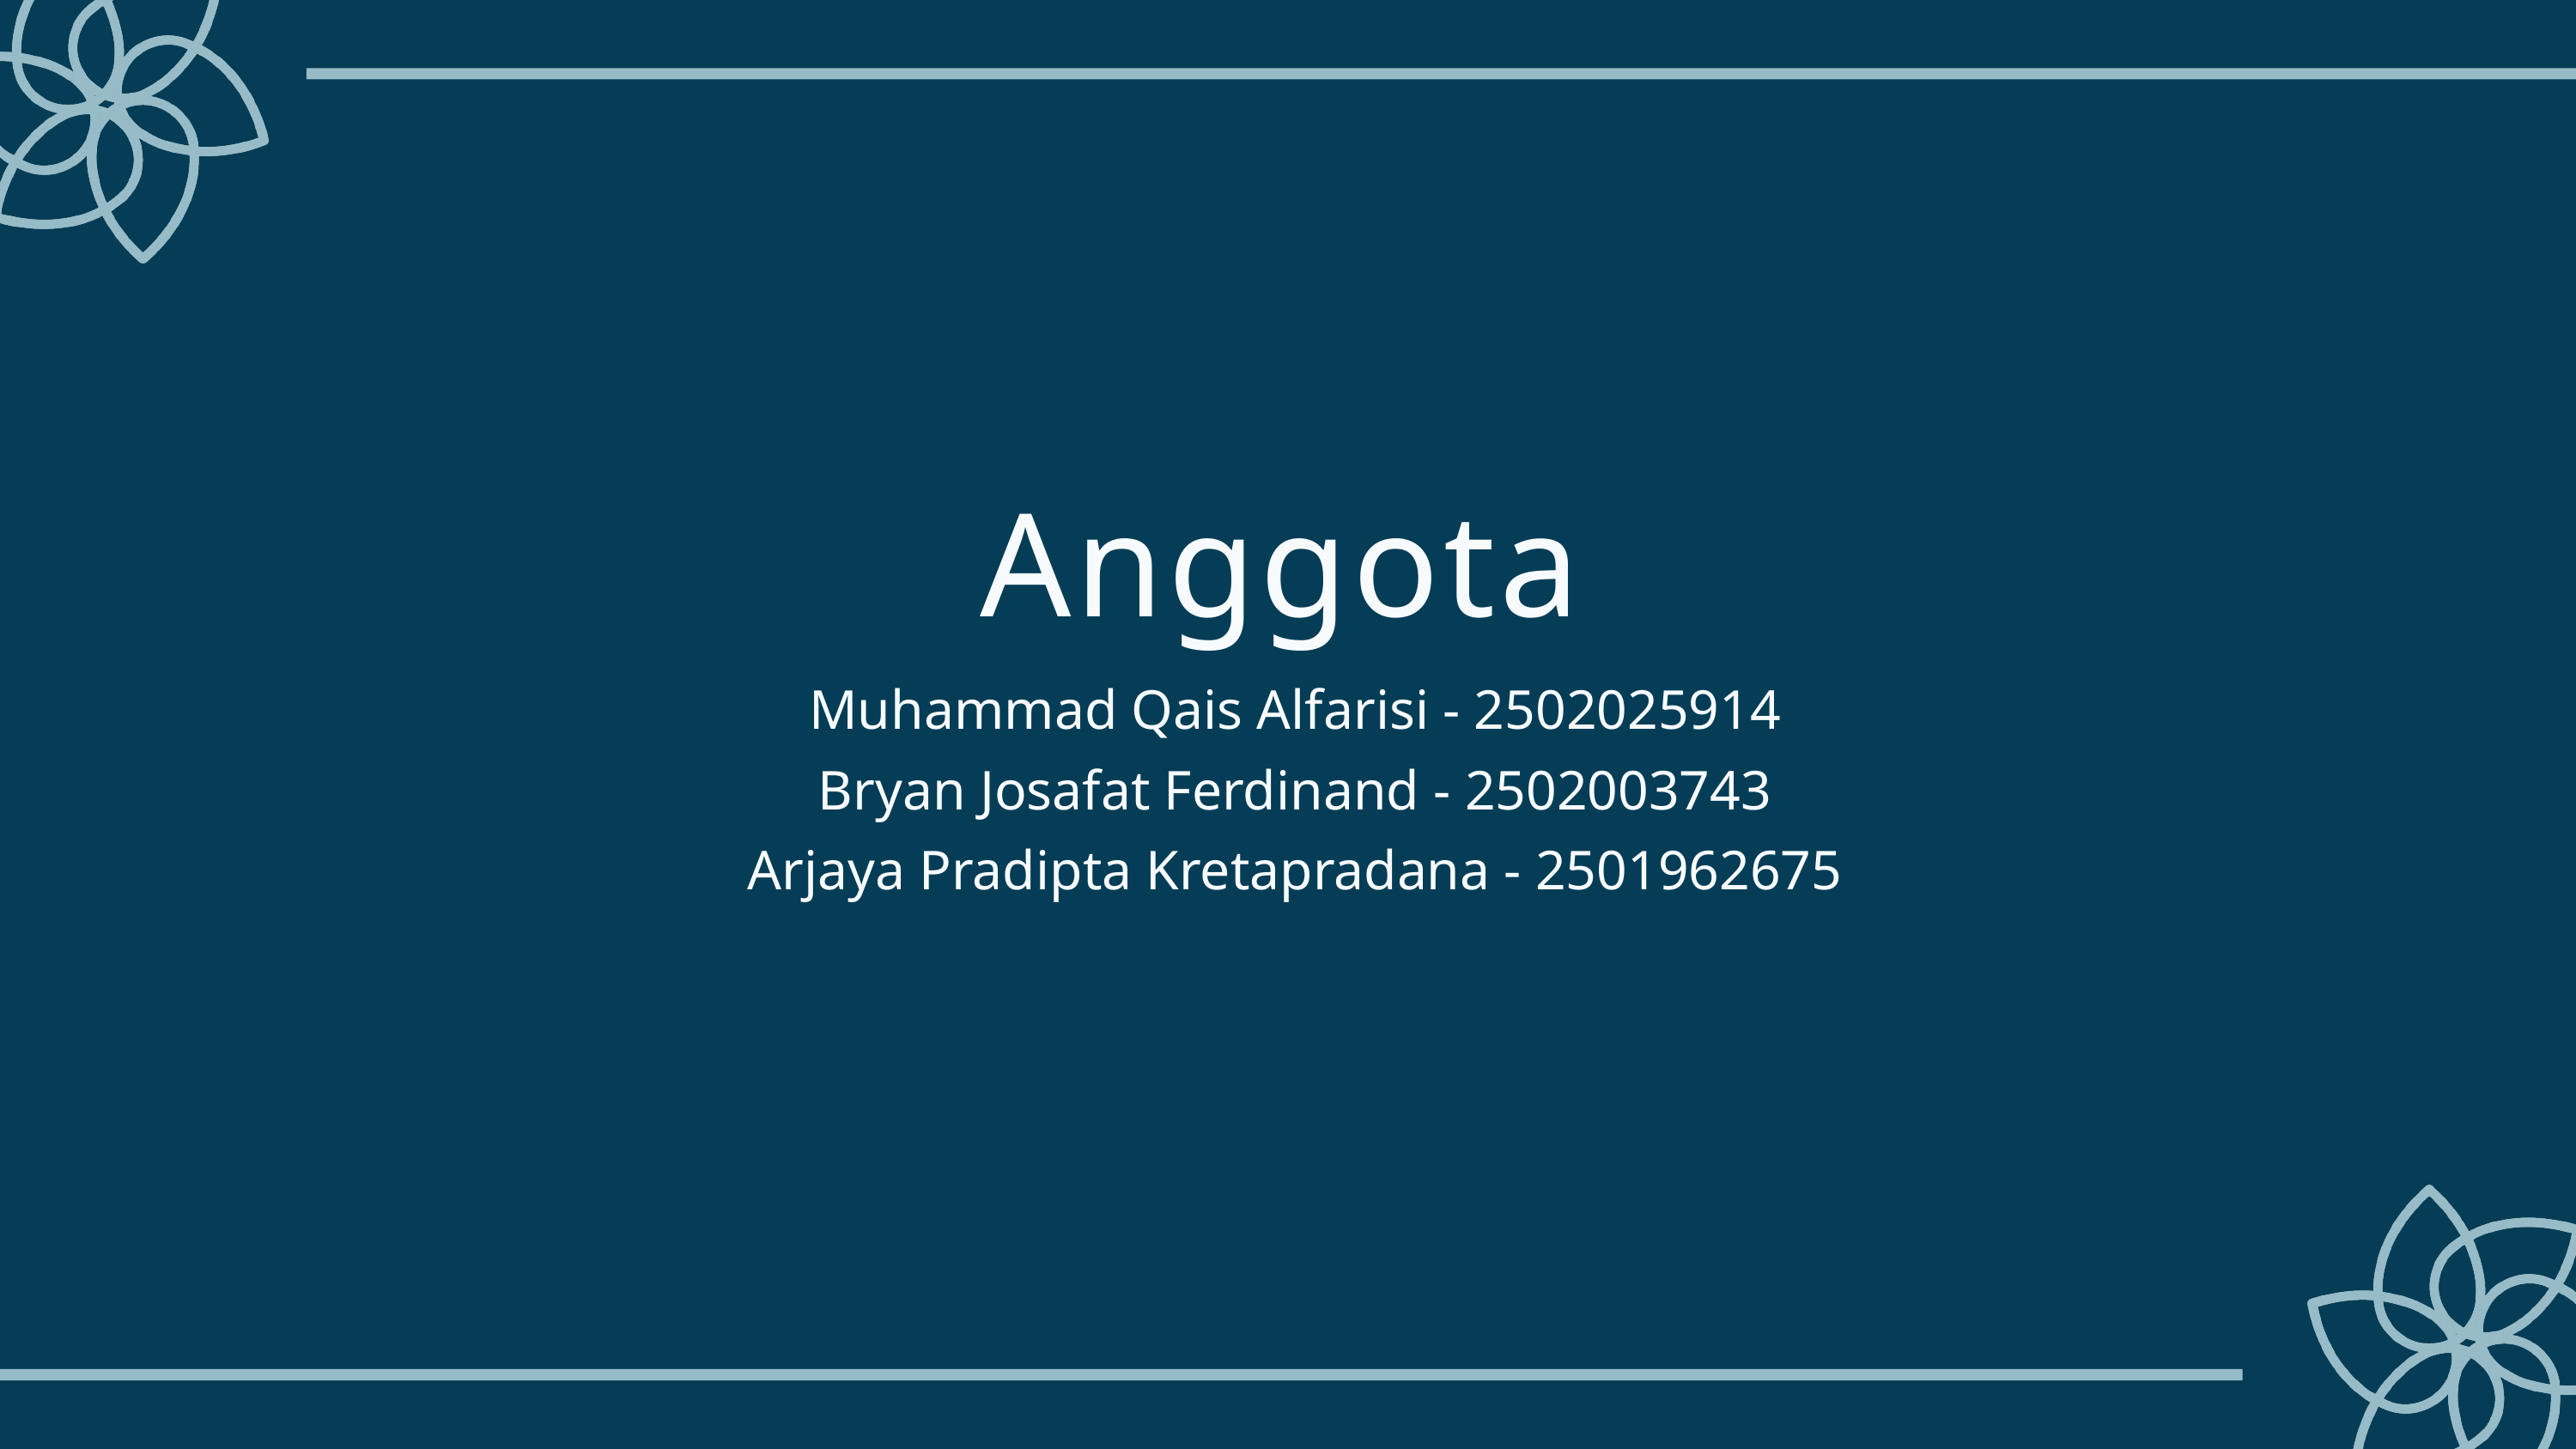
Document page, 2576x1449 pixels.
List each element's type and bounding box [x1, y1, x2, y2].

text_box [306, 68, 2576, 80]
picture [0, 0, 268, 263]
picture [2308, 1185, 2576, 1449]
text_box [0, 1368, 2243, 1381]
text_box [245, 474, 2331, 975]
